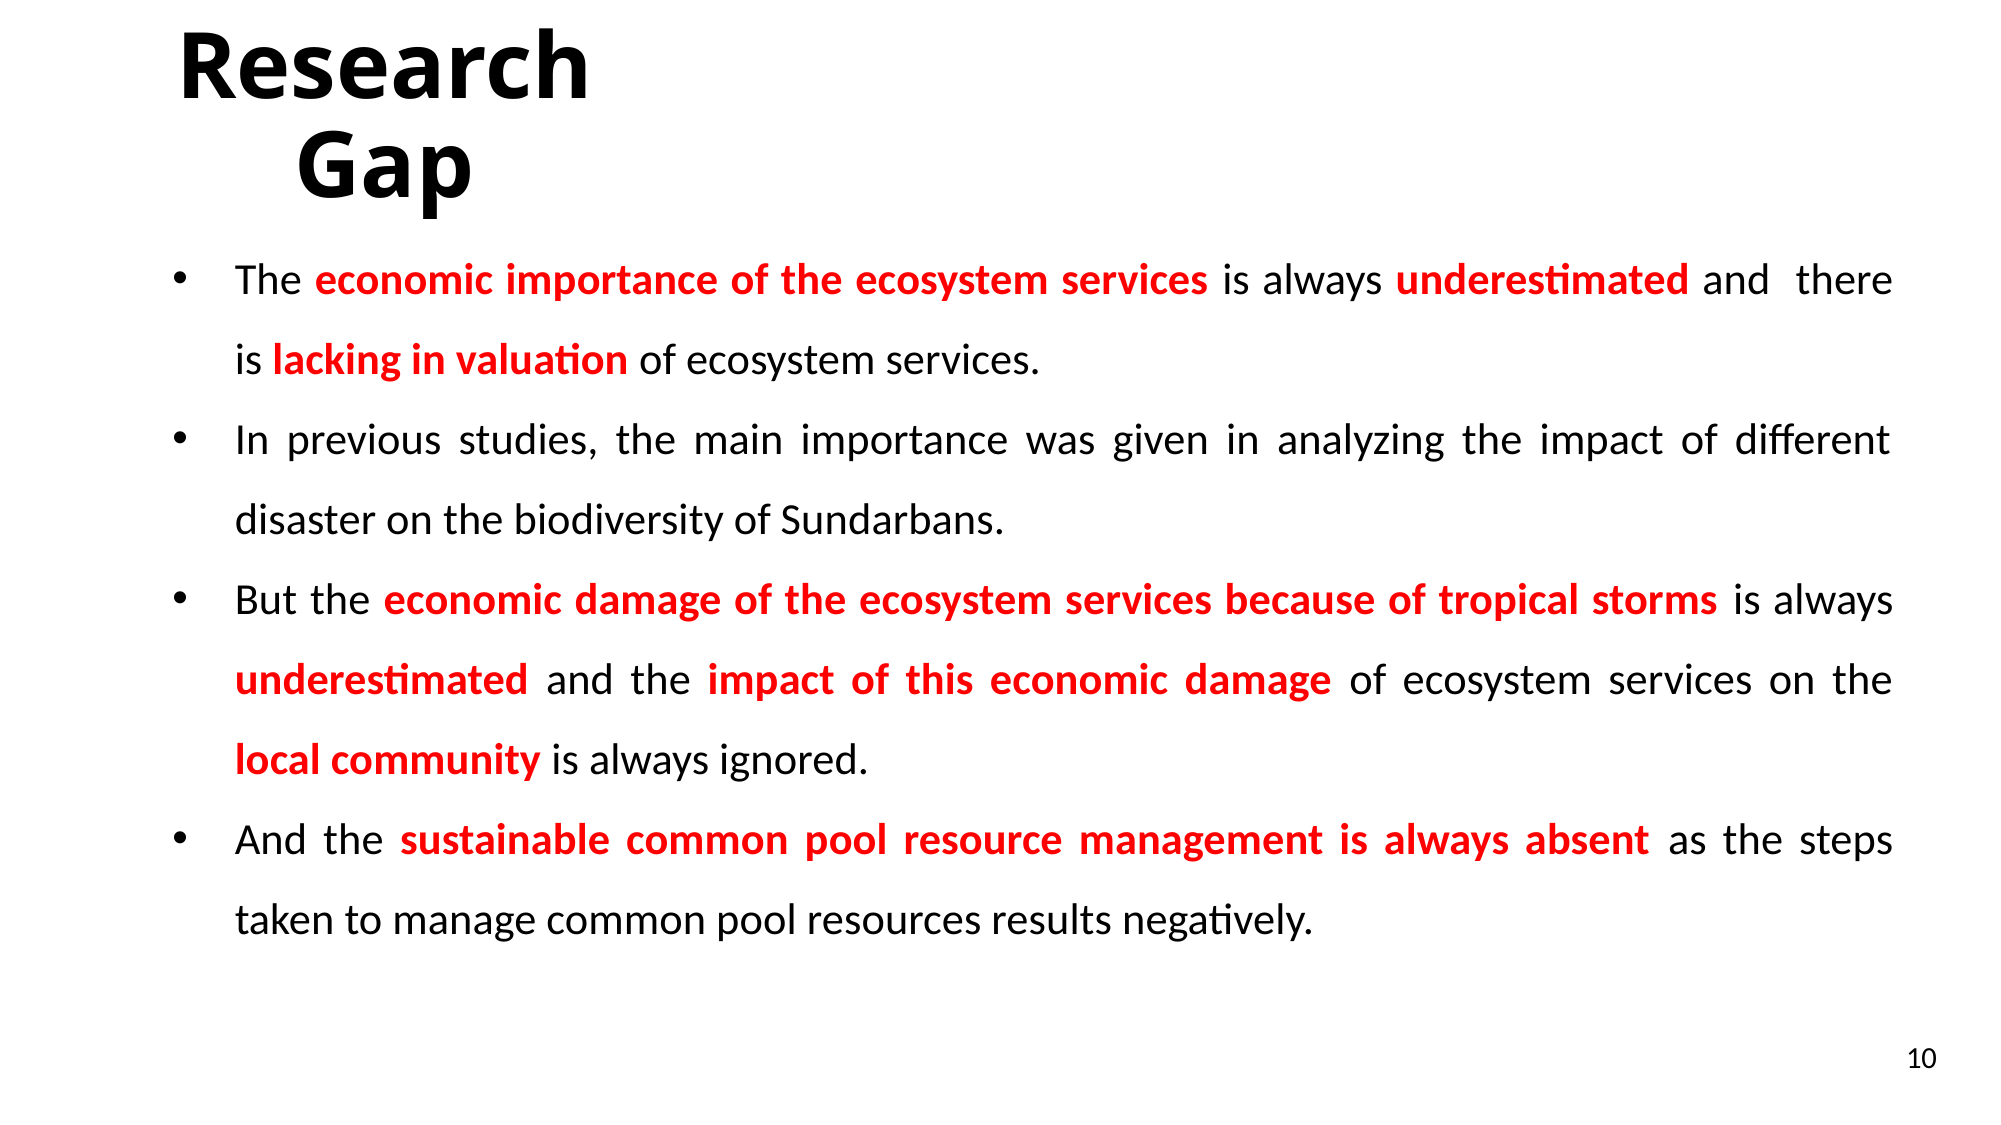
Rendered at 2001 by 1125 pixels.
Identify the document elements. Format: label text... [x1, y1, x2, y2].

text_box 10 [1891, 1030, 1966, 1083]
text_box The economic importance of the ecosystem services is always underestimated and there is lacking in valuation of ecosystem services. In previous studies, the main importance was given in analyzing the impact of different disaster on the biodiversity of Sundarbans. But the economic damage of the ecosystem services because of tropical storms is always underestimated and the impact of this economic damage of ecosystem services on the local community is always ignored. And the sustainable common pool resource management is always absent as the steps taken to manage common pool resources results negatively. [157, 216, 1909, 1031]
title Research Gap [86, 20, 683, 217]
